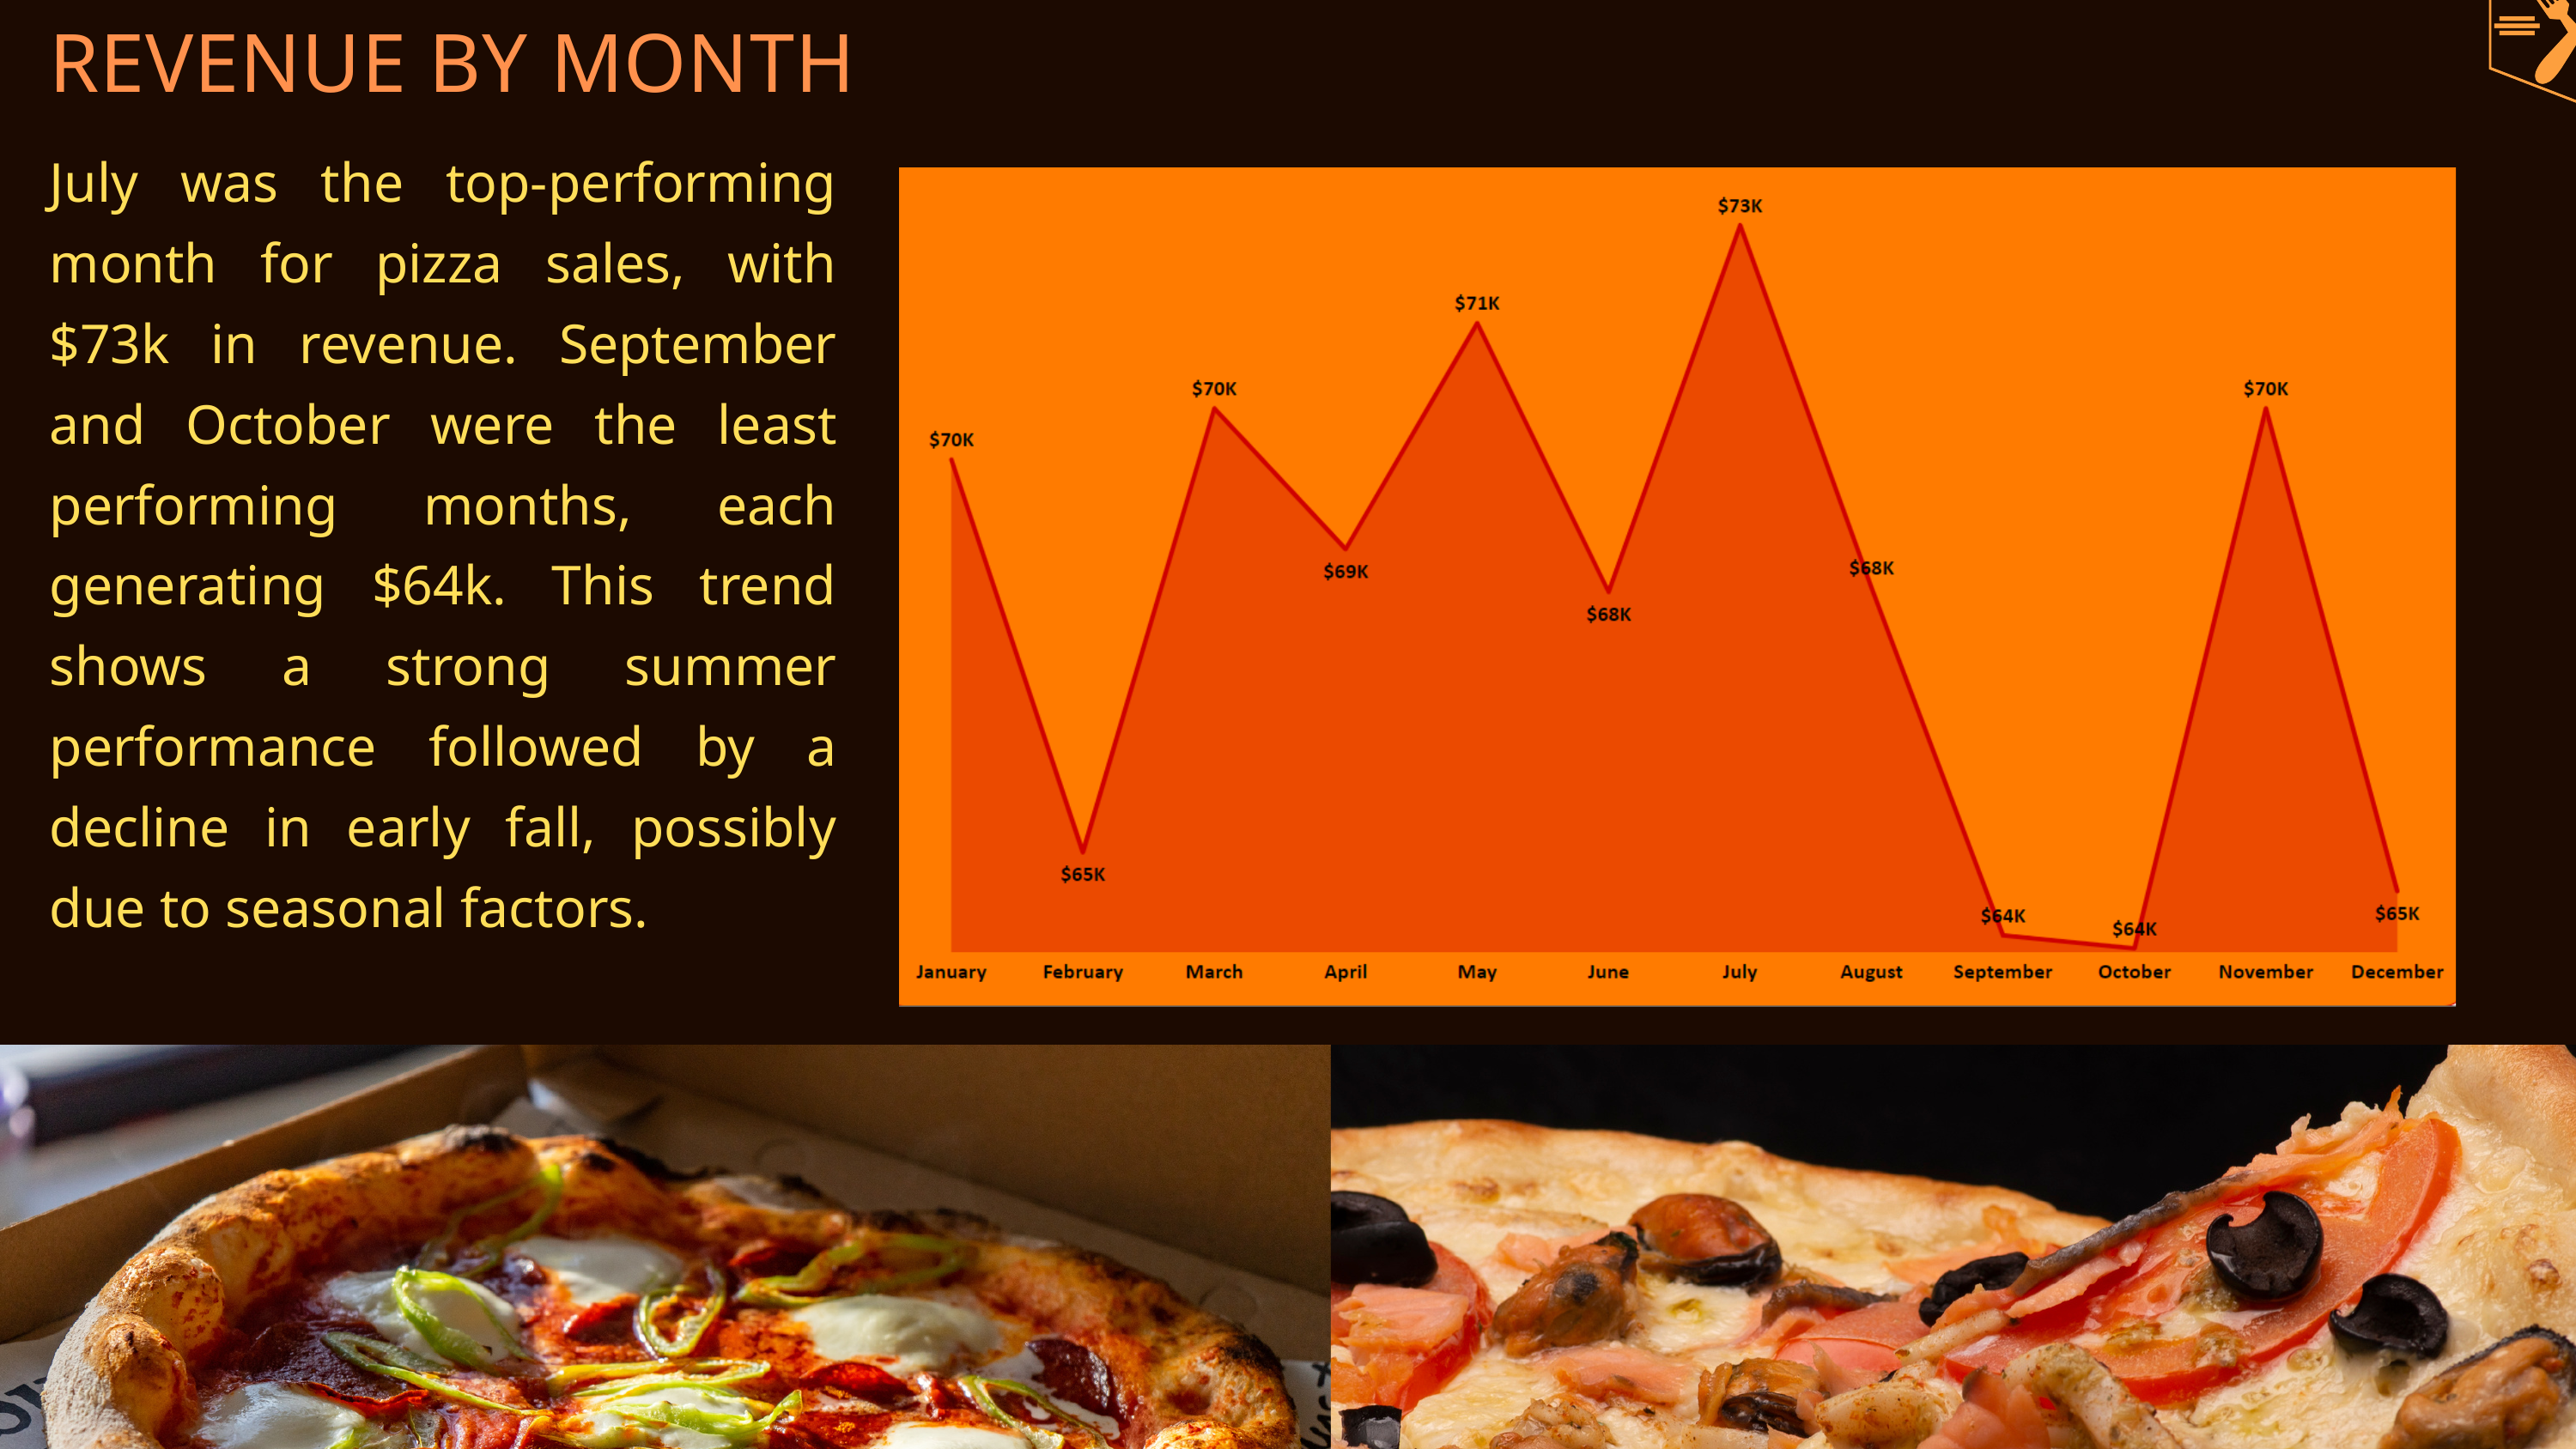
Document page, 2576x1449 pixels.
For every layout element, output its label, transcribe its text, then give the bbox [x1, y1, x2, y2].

text_box [899, 167, 2457, 1007]
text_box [1330, 1045, 2576, 1449]
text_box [0, 1045, 1330, 1449]
text_box REVENUE BY MONTH [49, 15, 1288, 109]
text_box [2488, 0, 2576, 103]
text_box July was the top-performing month for pizza sales, with $73k in revenue. September and October were the least performing months, each generating $64k. This trend shows a strong summer performance followed by a decline in early fall, possibly due to seasonal factors. [49, 132, 838, 938]
